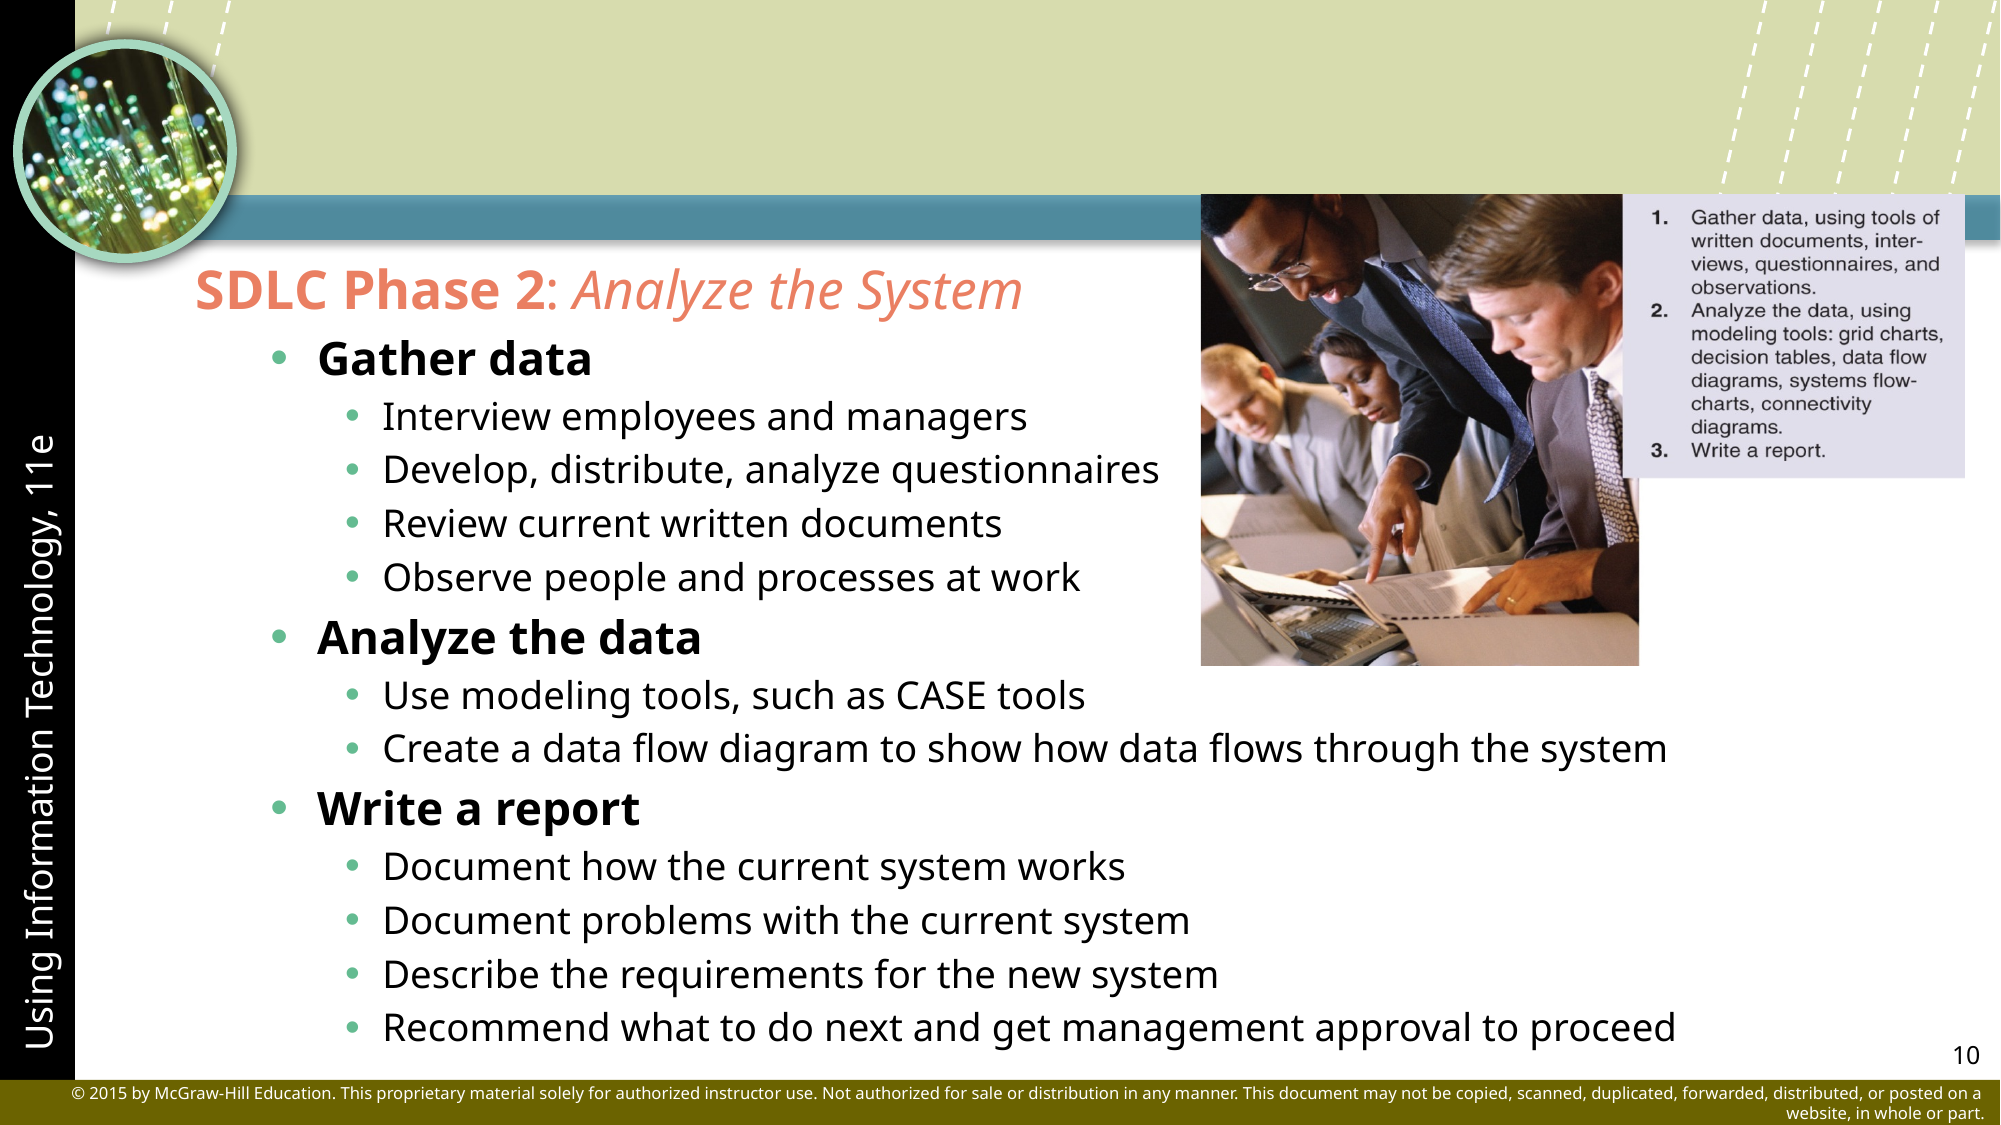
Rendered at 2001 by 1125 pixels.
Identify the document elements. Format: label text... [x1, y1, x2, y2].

slide_number 10 [1795, 1033, 1996, 1079]
list SDLC Phase 2: Analyze the System Gather data Interview employees and managers Develop, distribute, analyze questionnaires Review current written documents Observe people and processes at work Analyze the data Use modeling tools, such as CASE tools Create a data flow diagram to show how data flows through the system Write a report Document how the current system works Document problems with the current system Describe the requirements for the new system Recommend what to do next and get management approval to proceed [180, 248, 1898, 1059]
picture [23, 49, 227, 253]
picture [1200, 194, 1966, 667]
